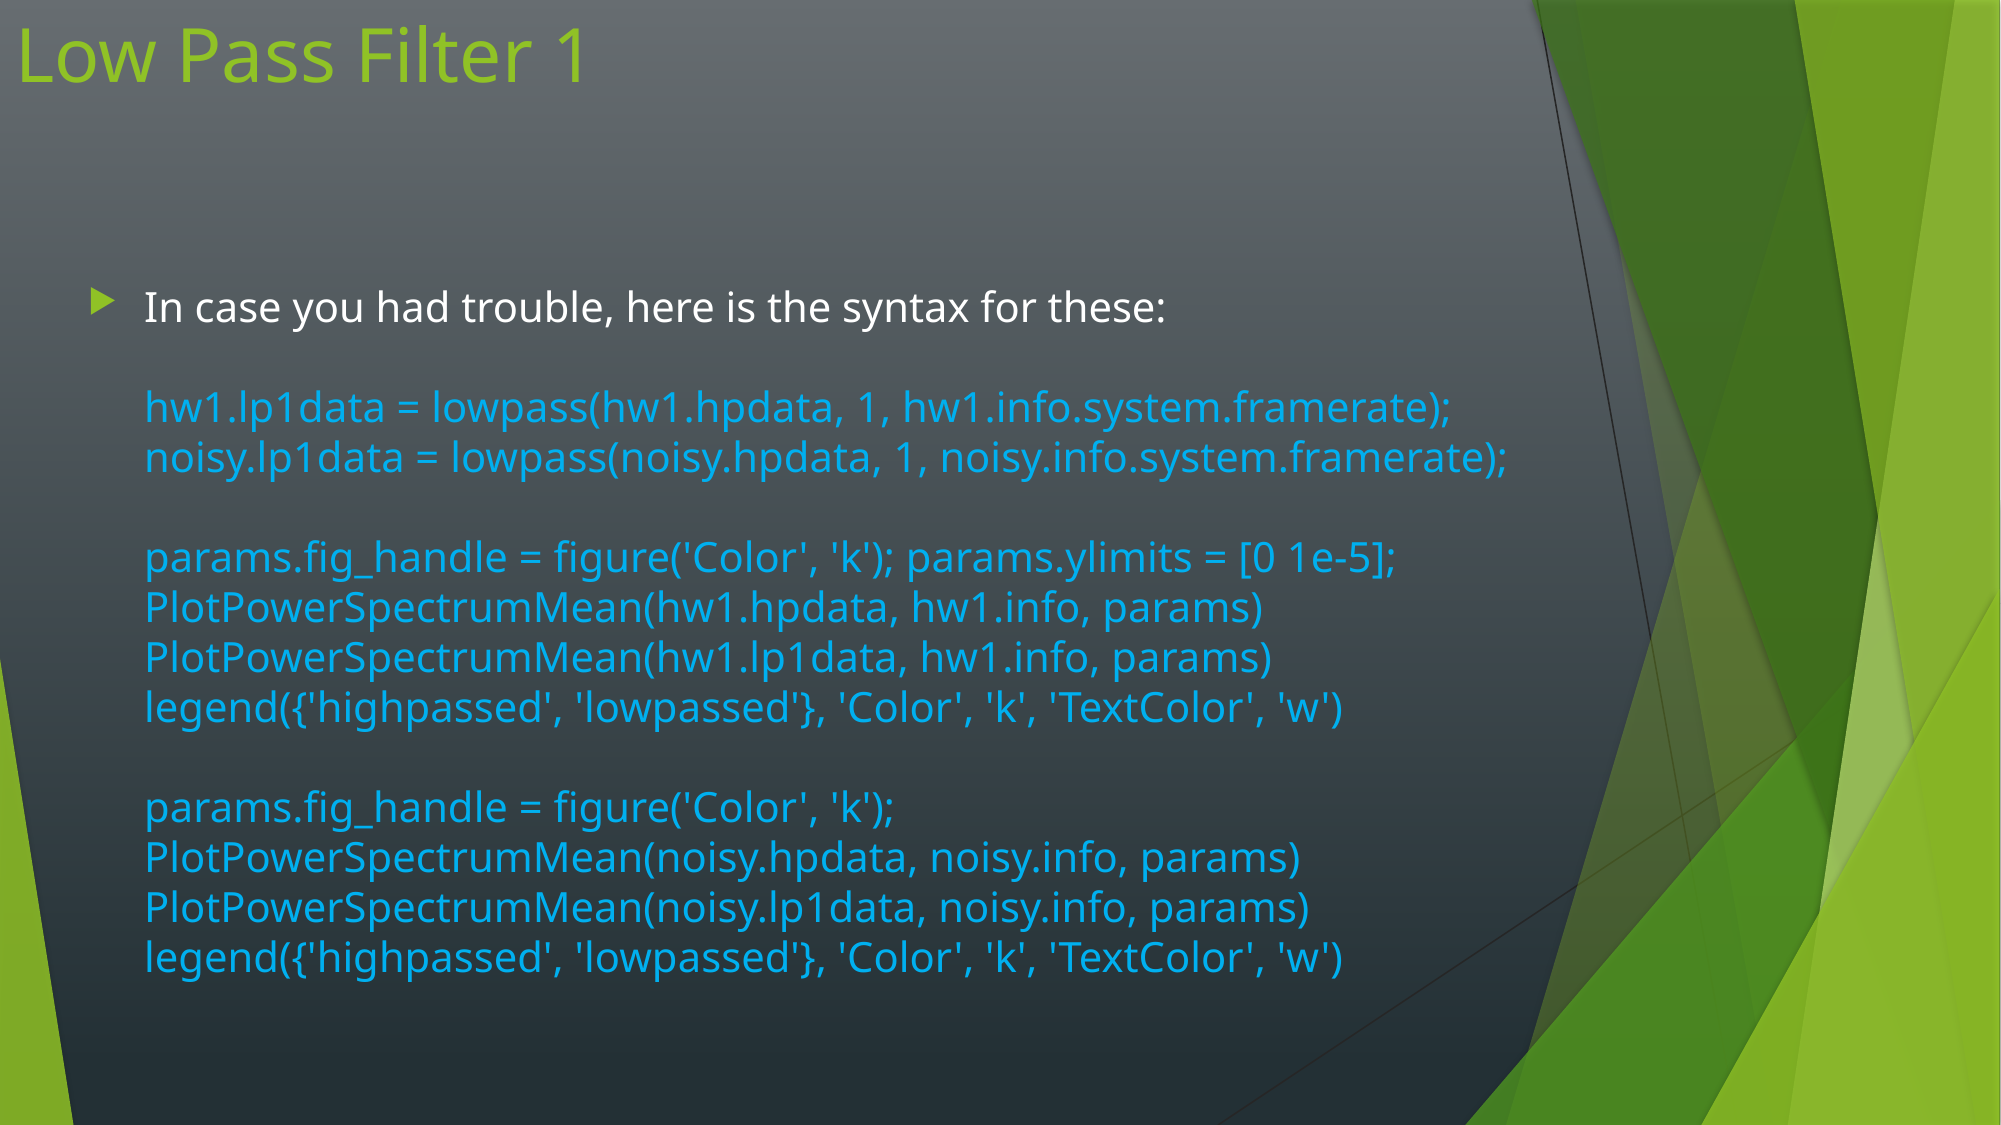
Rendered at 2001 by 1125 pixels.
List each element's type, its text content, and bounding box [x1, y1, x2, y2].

list In case you had trouble, here is the syntax for these: hw1.lp1data = lowpass(hw1.hpdata, 1, hw1.info.system.framerate); noisy.lp1data = lowpass(noisy.hpdata, 1, noisy.info.system.framerate); params.fig_handle = figure('Color', 'k'); params.ylimits = [0 1e-5]; PlotPowerSpectrumMean(hw1.hpdata, hw1.info, params) PlotPowerSpectrumMean(hw1.lp1data, hw1.info, params) legend({'highpassed', 'lowpassed'}, 'Color', 'k', 'TextColor', 'w') params.fig_handle = figure('Color', 'k'); PlotPowerSpectrumMean(noisy.hpdata, noisy.info, params) PlotPowerSpectrumMean(noisy.lp1data, noisy.info, params) legend({'highpassed', 'lowpassed'}, 'Color', 'k', 'TextColor', 'w') [72, 272, 1817, 1053]
title Low Pass Filter 1 [0, 0, 1411, 217]
